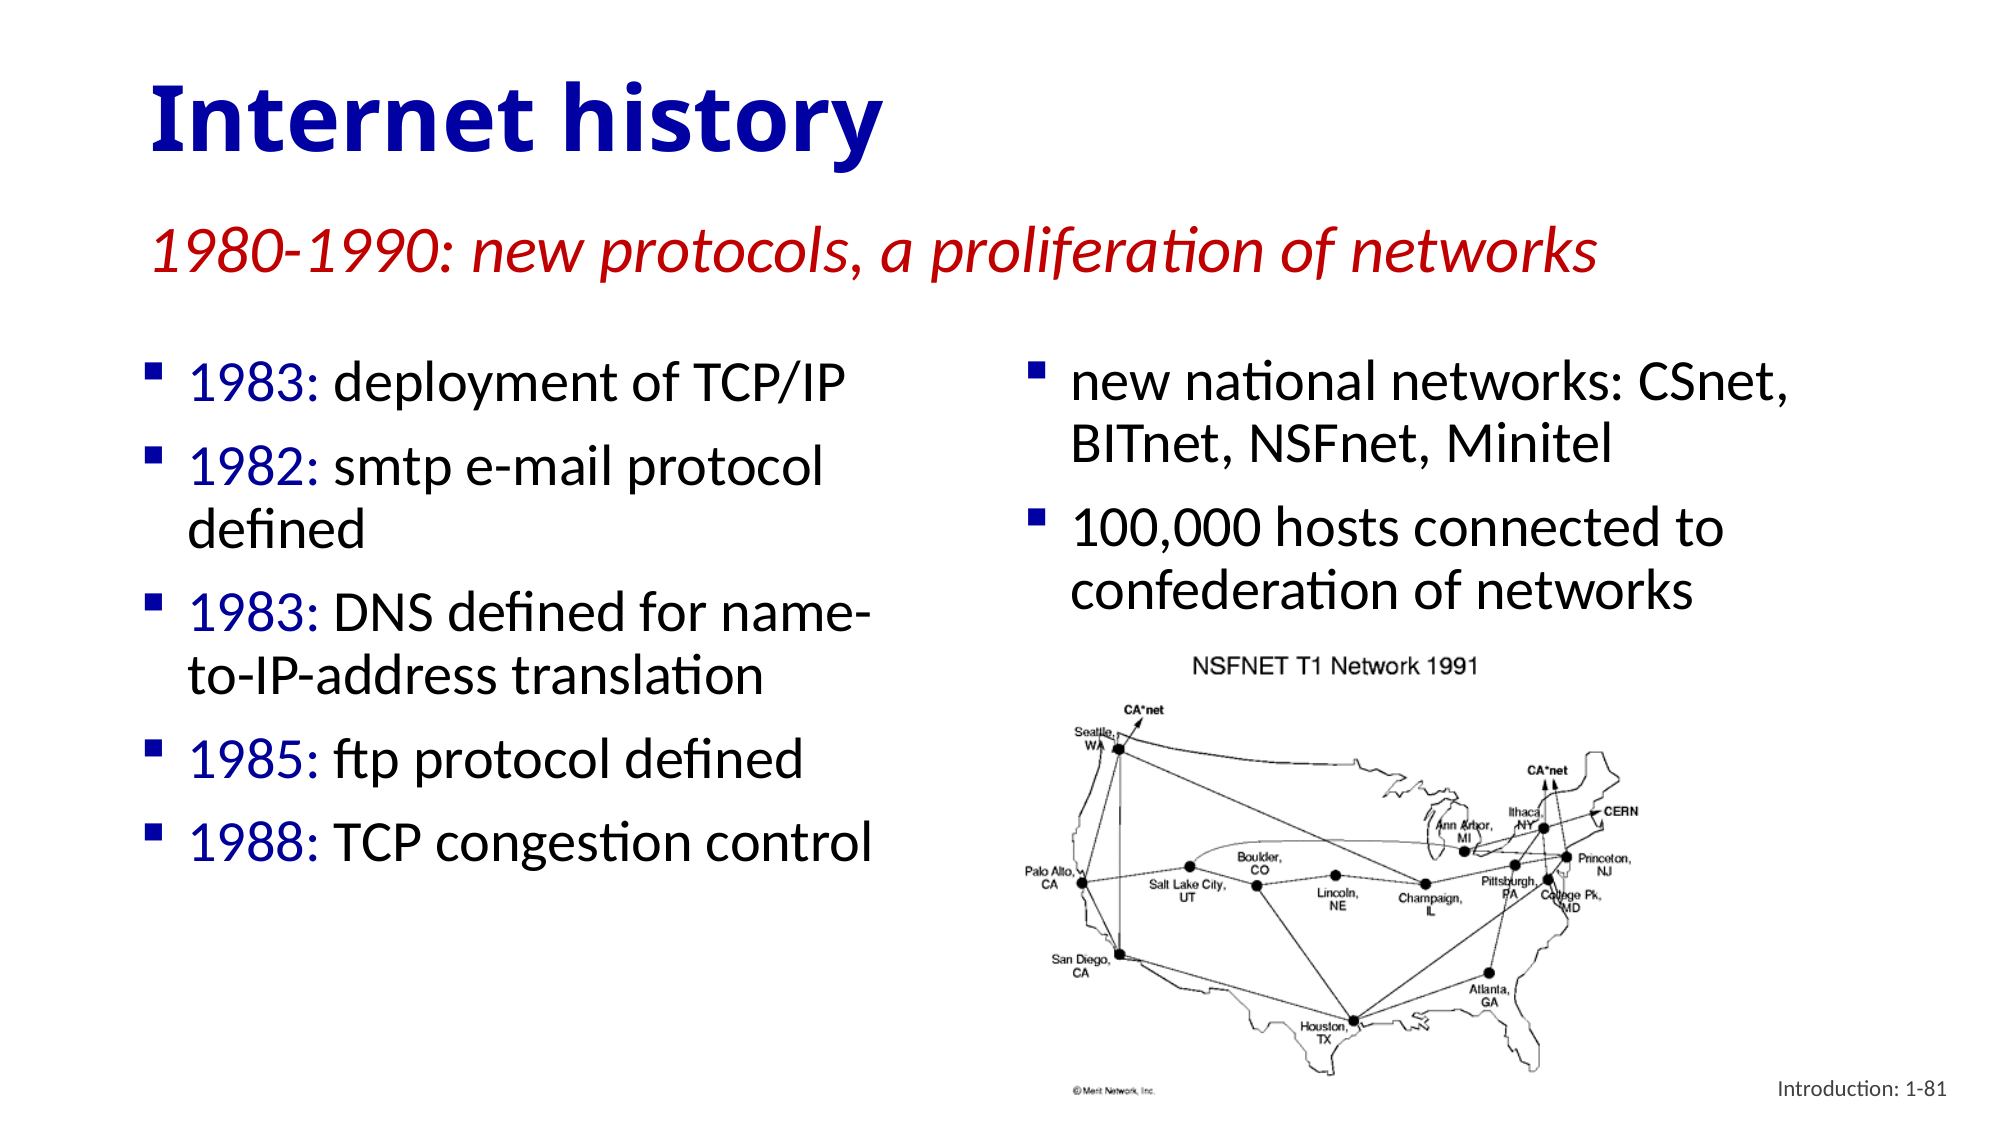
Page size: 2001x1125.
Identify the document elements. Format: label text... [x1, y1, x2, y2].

picture [1012, 636, 1654, 1109]
text_box 1980-1990: new protocols, a proliferation of networks [133, 198, 1616, 294]
text_box new national networks: CSnet, BITnet, NSFnet, Minitel 100,000 hosts connected to confederation of networks [1008, 342, 1924, 1055]
text_box 1983: deployment of TCP/IP 1982: smtp e-mail protocol defined 1983: DNS defined for name-to-IP-address translation 1985: ftp protocol defined 1988: TCP congestion control [125, 343, 942, 1057]
title Internet history [135, 47, 1861, 195]
slide_number Introduction: 1- [1512, 1056, 1963, 1117]
